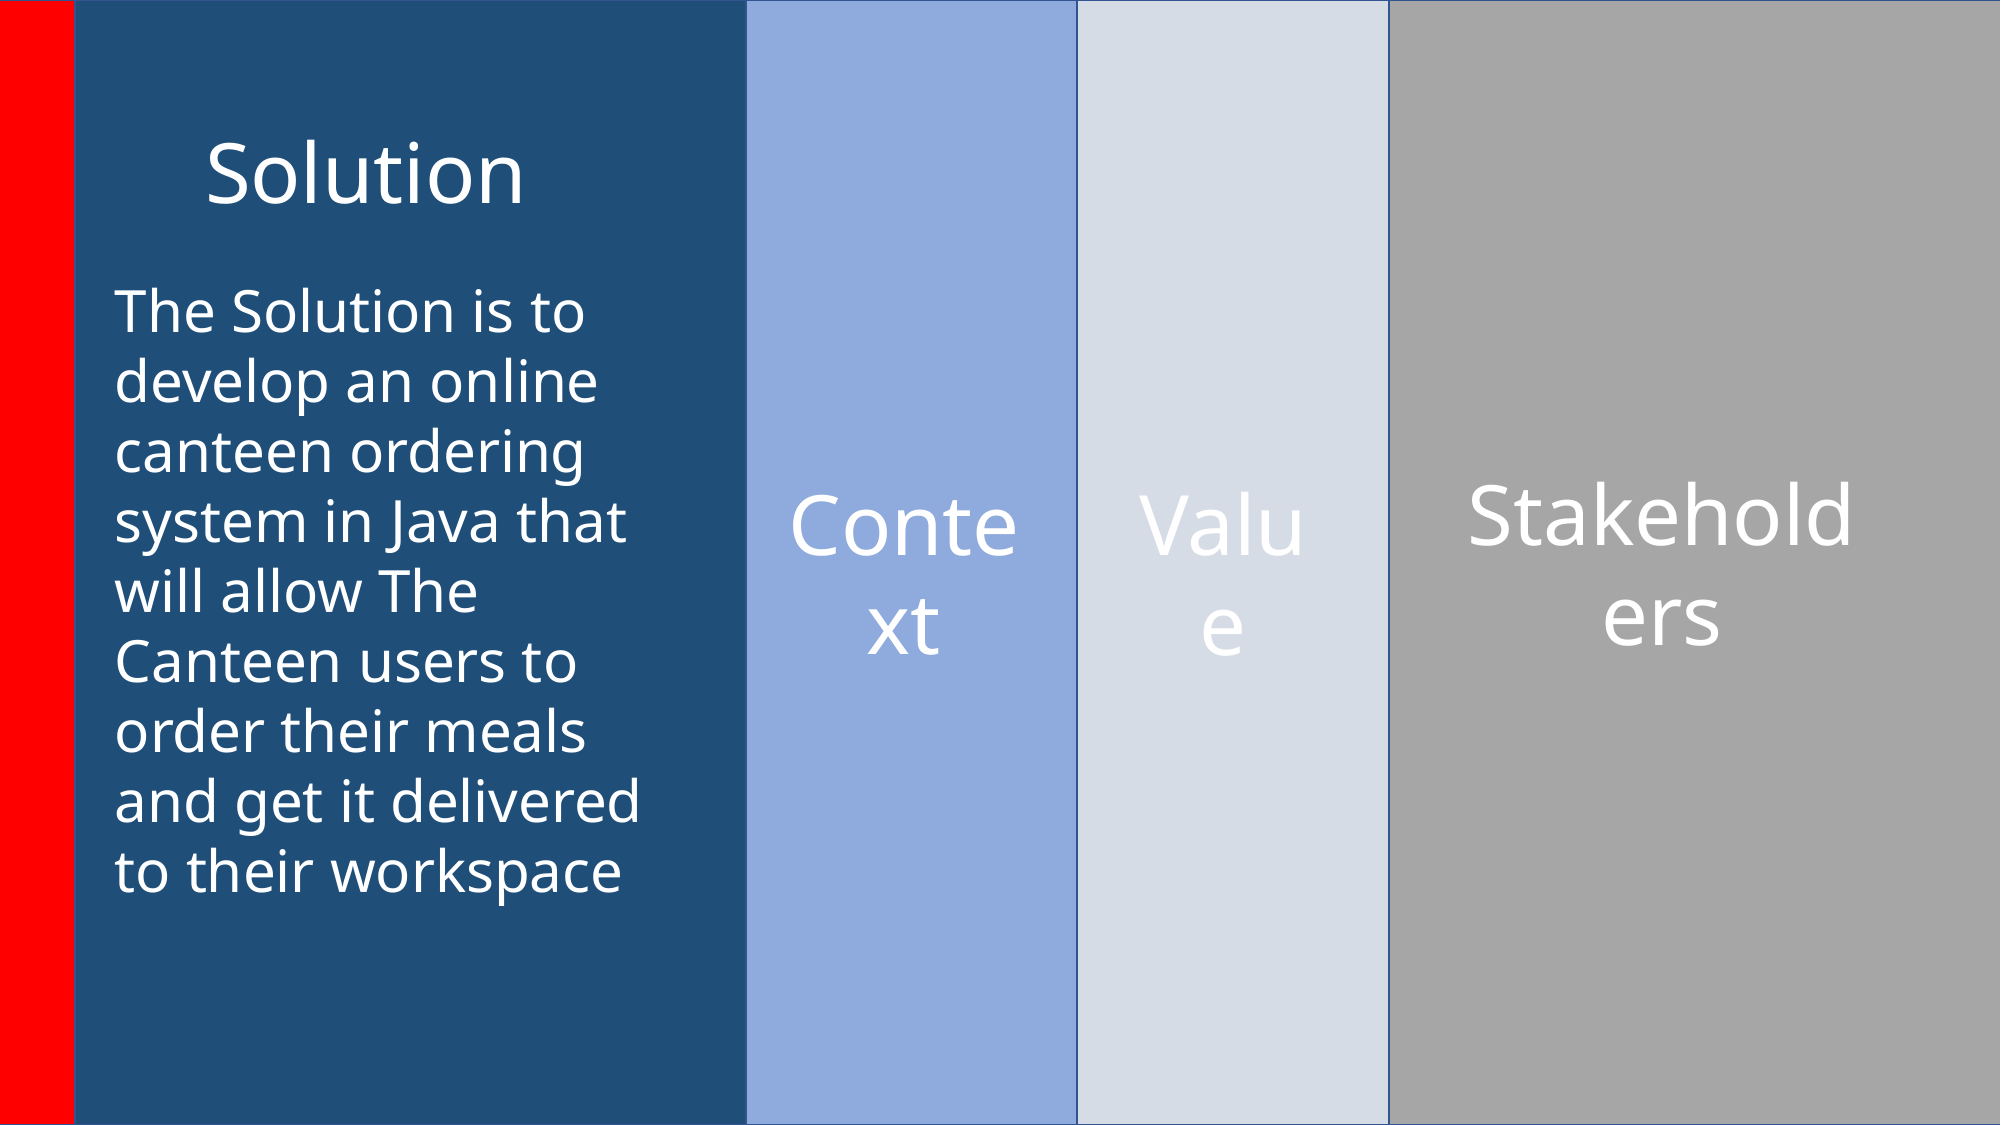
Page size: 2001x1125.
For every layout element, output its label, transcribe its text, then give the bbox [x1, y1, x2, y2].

text_box [0, 0, 74, 1125]
text_box [1076, 0, 1388, 1125]
text_box [745, 0, 1076, 1125]
text_box Value [1110, 464, 1336, 680]
text_box Solution [171, 112, 605, 228]
text_box [74, 0, 745, 1125]
text_box Context [755, 464, 1051, 680]
text_box Stakeholders [1433, 455, 1891, 670]
text_box [1388, 0, 2000, 1125]
text_box The Solution is to develop an online canteen ordering system in Java that will allow The Canteen users to order their meals and get it delivered to their workspace [99, 266, 704, 912]
